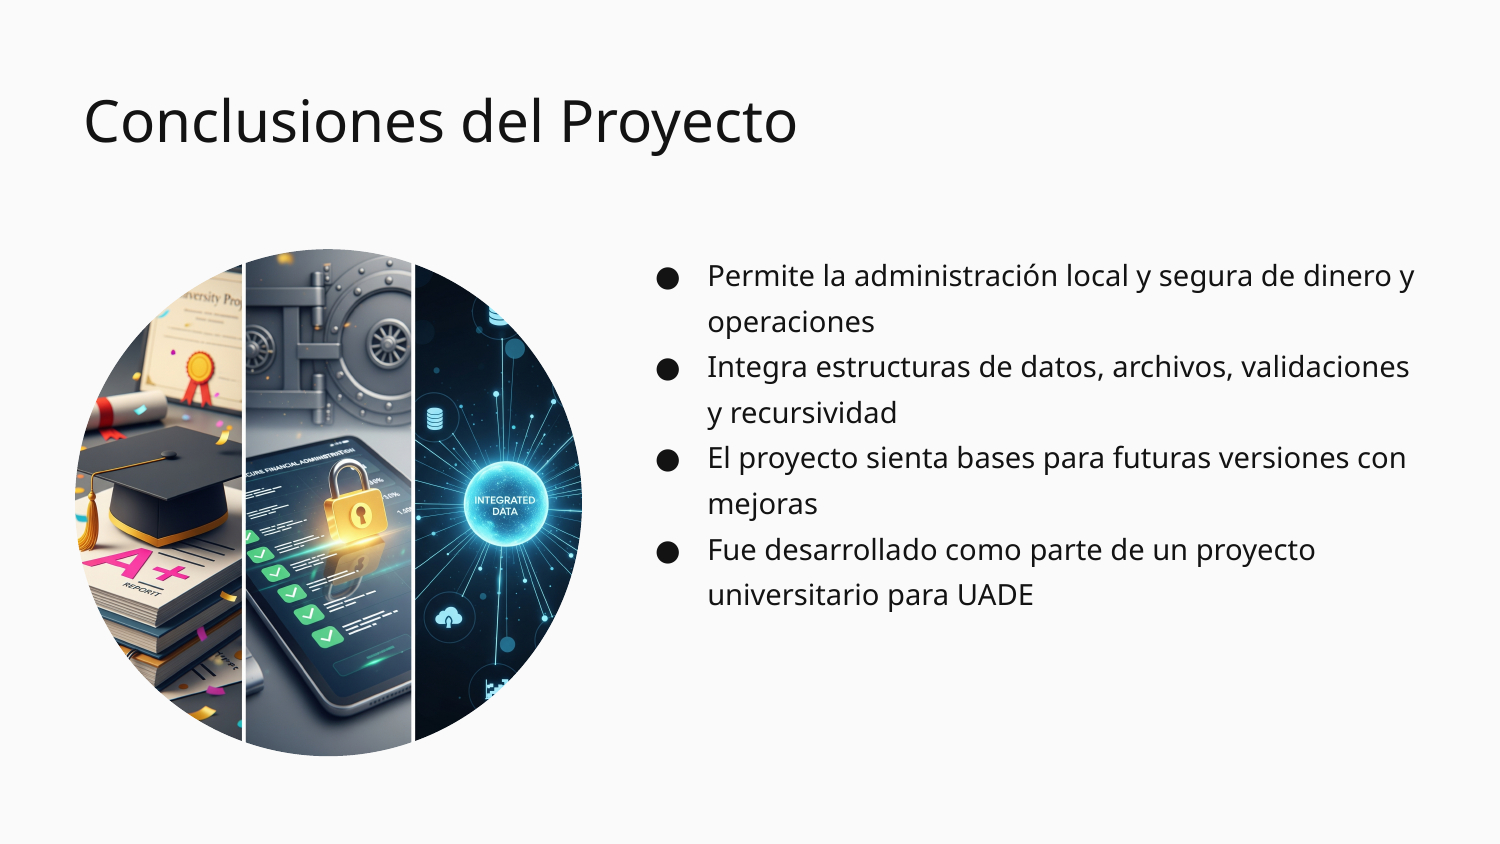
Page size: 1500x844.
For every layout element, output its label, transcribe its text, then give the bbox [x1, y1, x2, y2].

list Permite la administración local y segura de dinero y operaciones Integra estructuras de datos, archivos, validaciones y recursividad El proyecto sienta bases para futuras versiones con mejoras Fue desarrollado como parte de un proyecto universitario para UADE [632, 249, 1417, 757]
title Conclusiones del Proyecto [83, 54, 1417, 185]
picture [74, 248, 583, 757]
